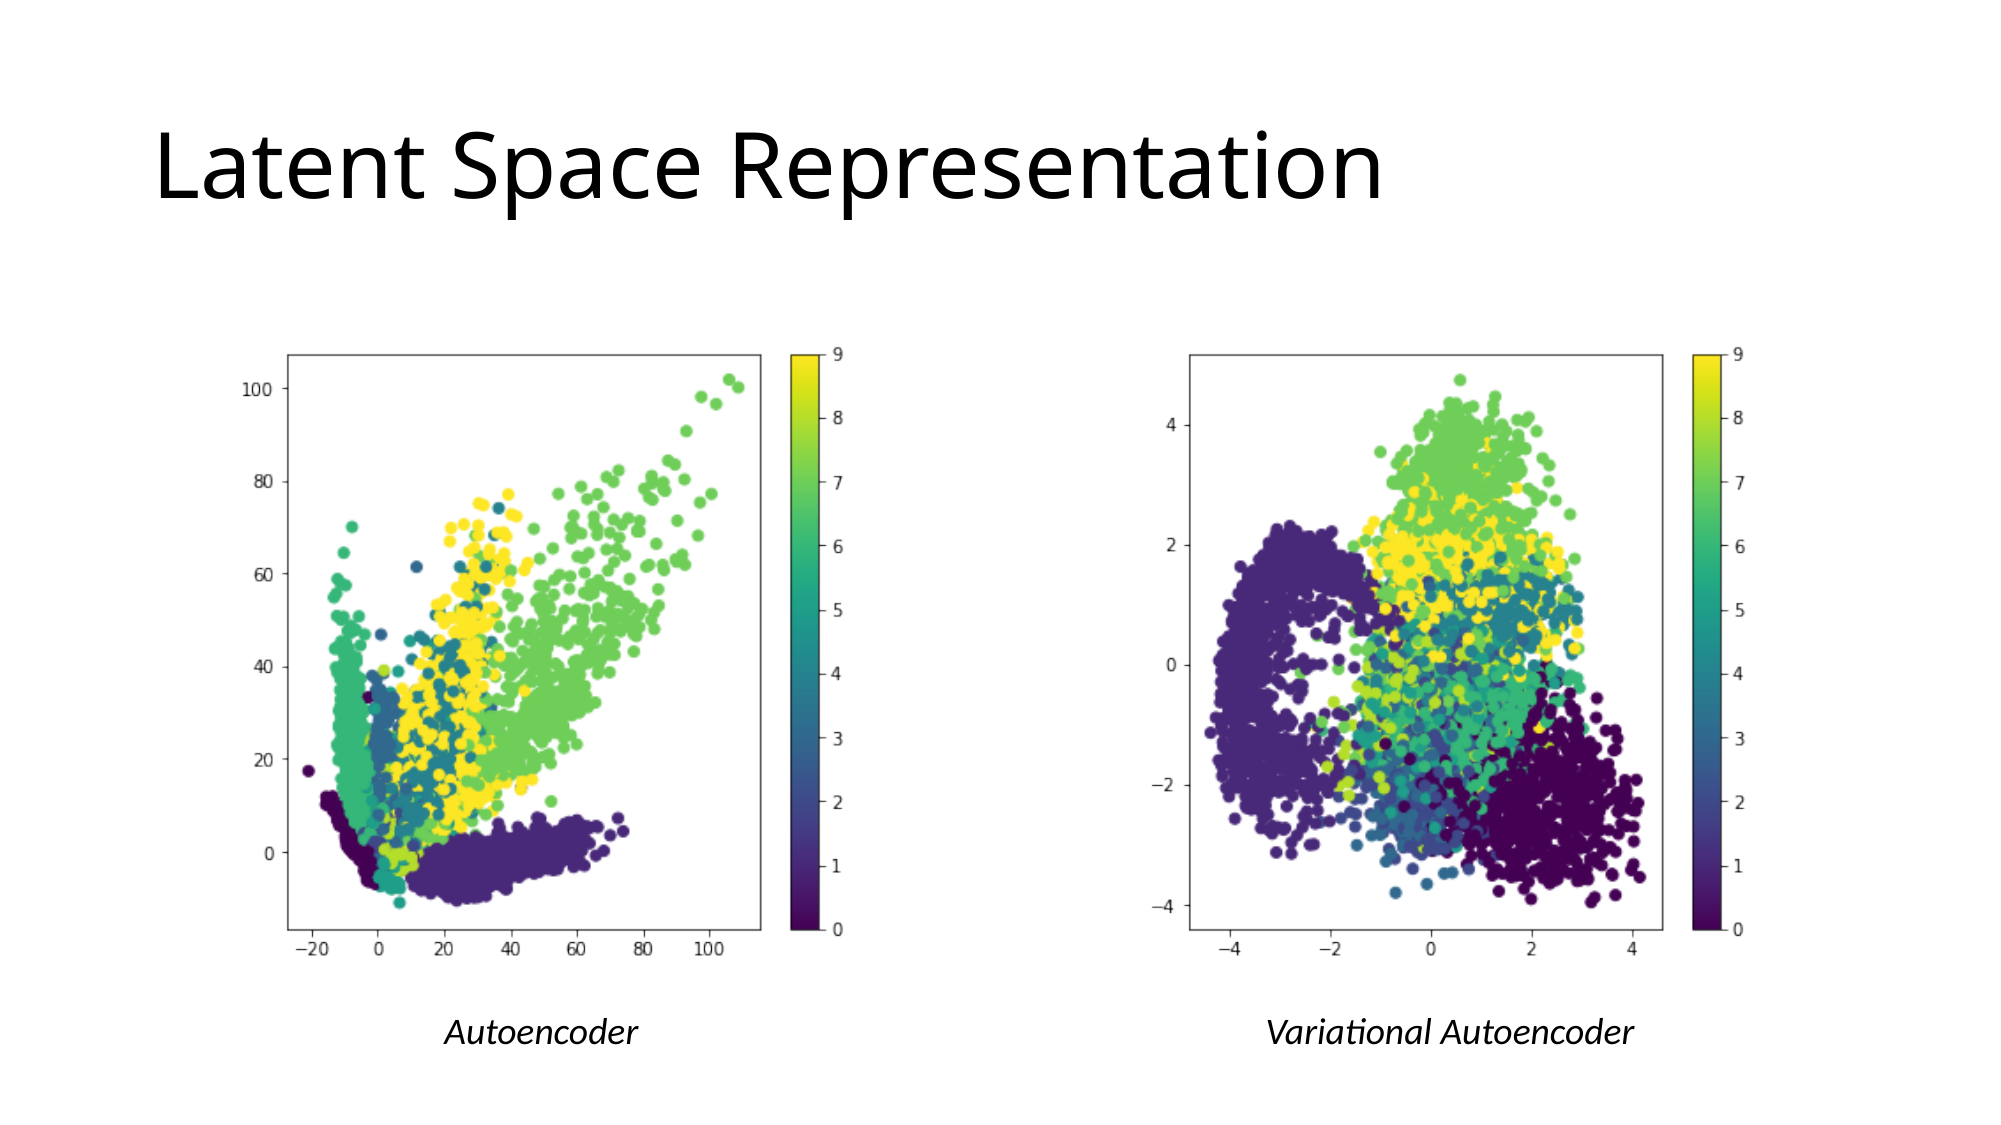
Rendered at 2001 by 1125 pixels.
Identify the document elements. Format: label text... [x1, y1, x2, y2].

text_box Autoencoder [229, 999, 854, 1059]
picture [229, 335, 854, 972]
title Latent Space Representation [137, 59, 1863, 278]
text_box Variational Autoencoder [1138, 999, 1763, 1059]
picture [1138, 335, 1756, 972]
